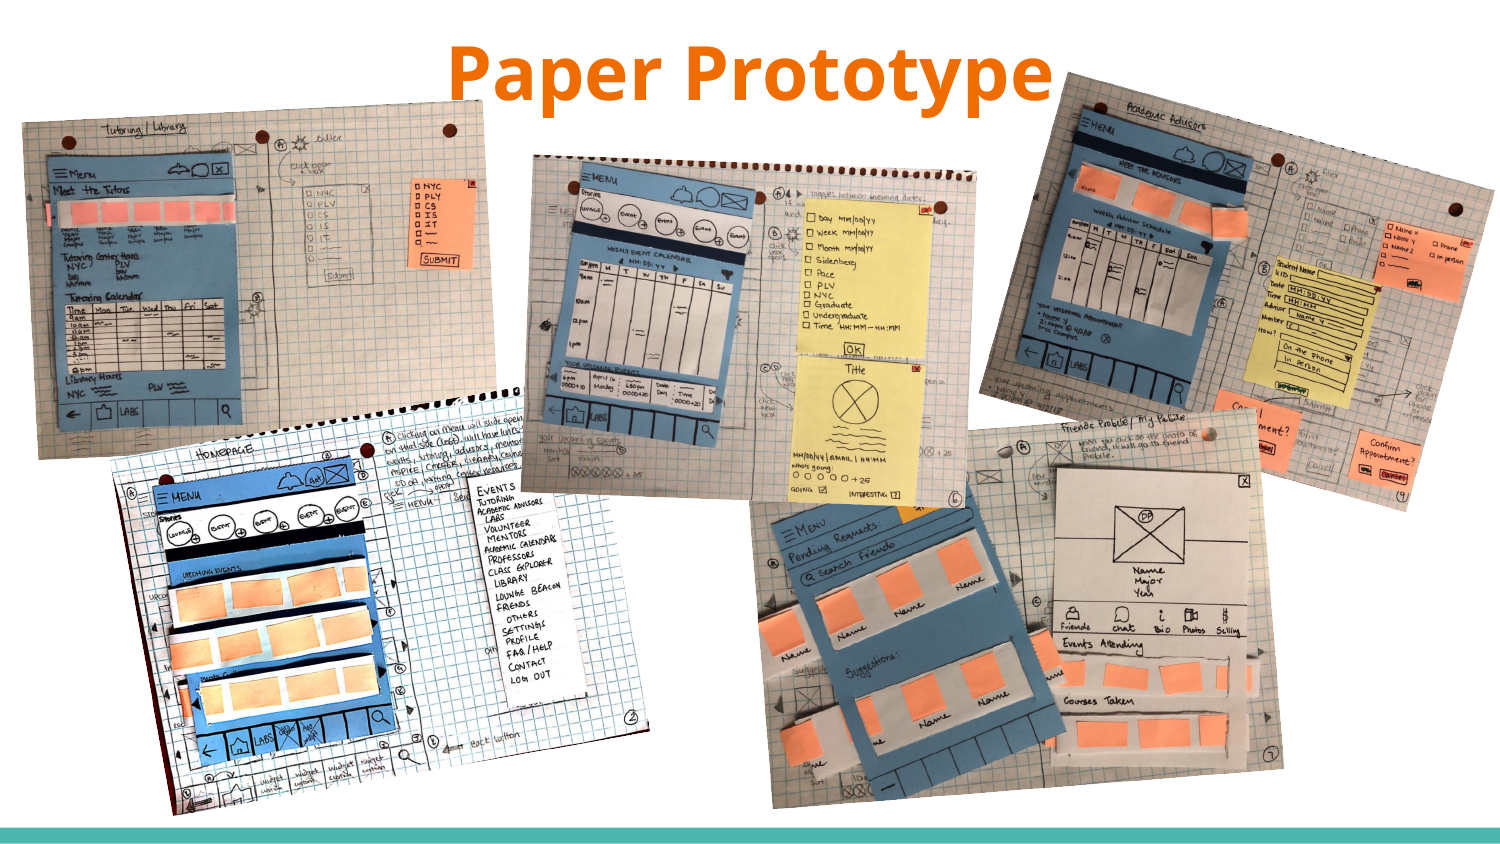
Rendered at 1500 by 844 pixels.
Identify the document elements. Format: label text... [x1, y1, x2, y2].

title Paper Prototype [51, 10, 1449, 127]
picture [22, 72, 1494, 815]
